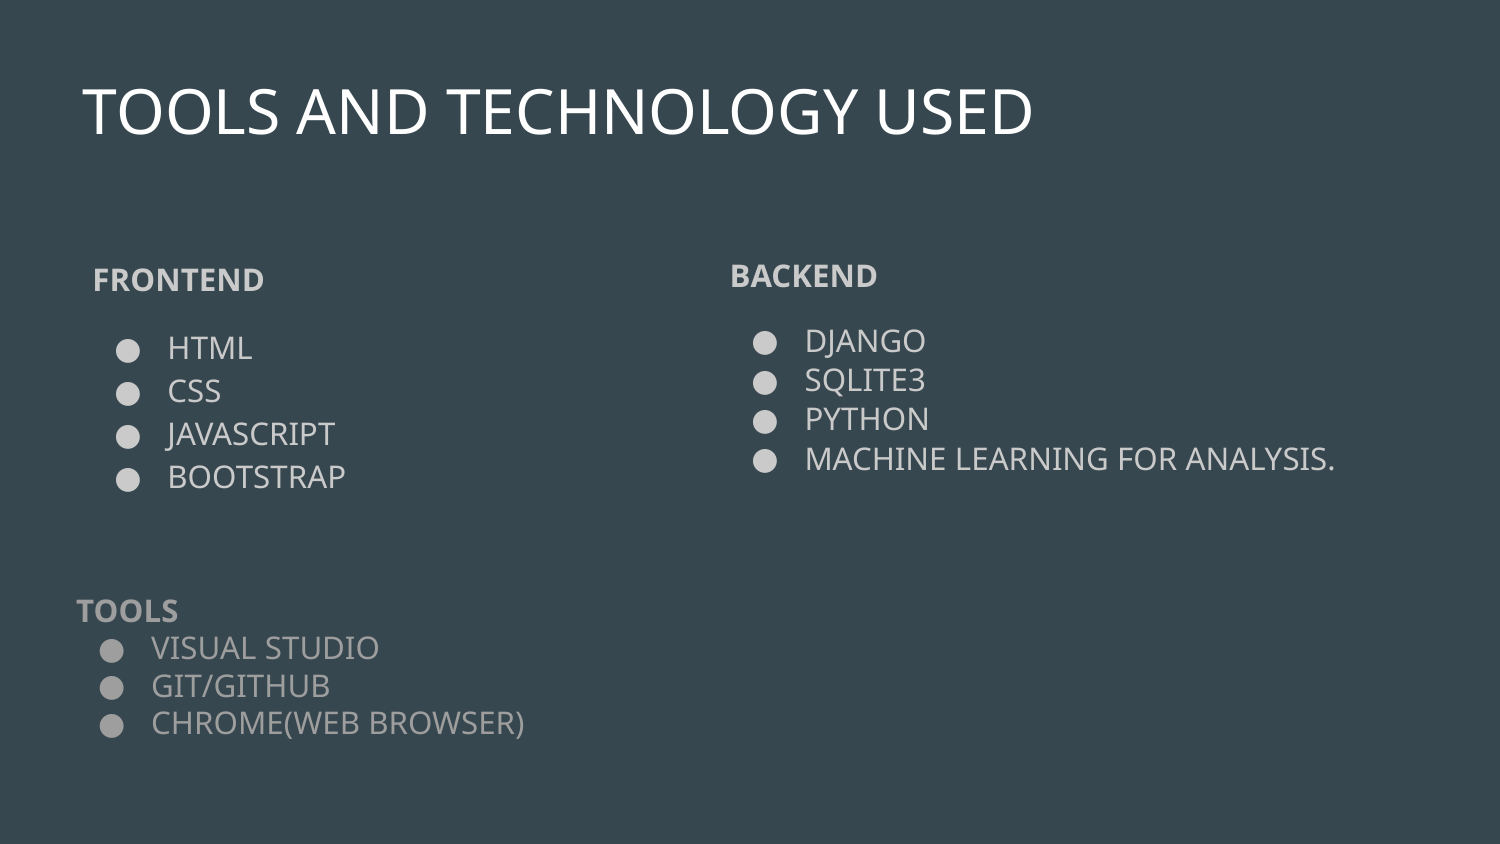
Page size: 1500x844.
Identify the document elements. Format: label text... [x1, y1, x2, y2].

list FRONTEND HTML CSS JAVASCRIPT BOOTSTRAP [77, 239, 571, 496]
title TOOLS AND TECHNOLOGY USED [67, 57, 1297, 184]
text_box TOOLS VISUAL STUDIO GIT/GITHUB CHROME(WEB BROWSER) [61, 575, 678, 794]
list BACKEND DJANGO SQLITE3 PYTHON MACHINE LEARNING FOR ANALYSIS. [714, 239, 1371, 592]
